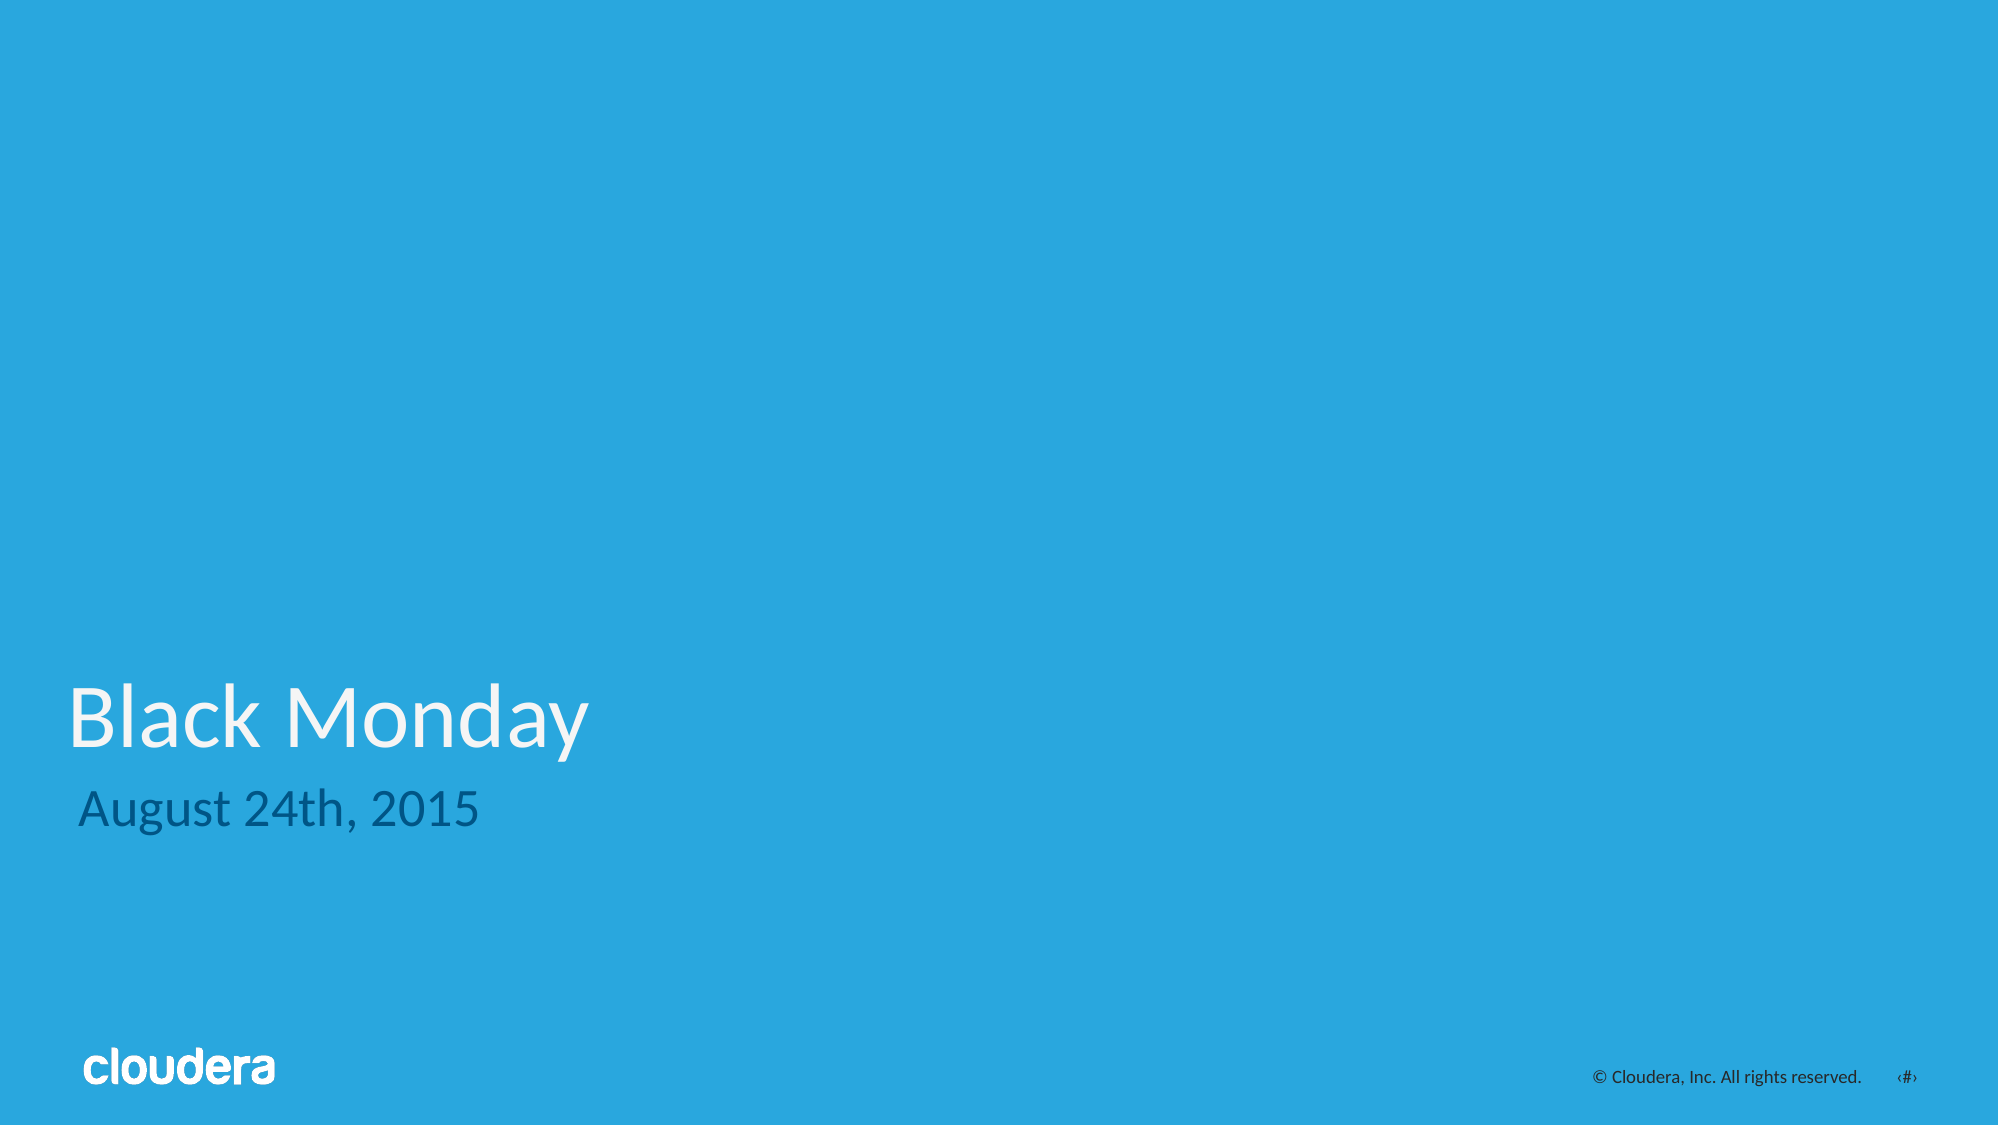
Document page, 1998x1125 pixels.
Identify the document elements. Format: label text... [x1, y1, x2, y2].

title Black Monday [67, 78, 1417, 765]
list August 24th, 2015 [71, 764, 1417, 1125]
